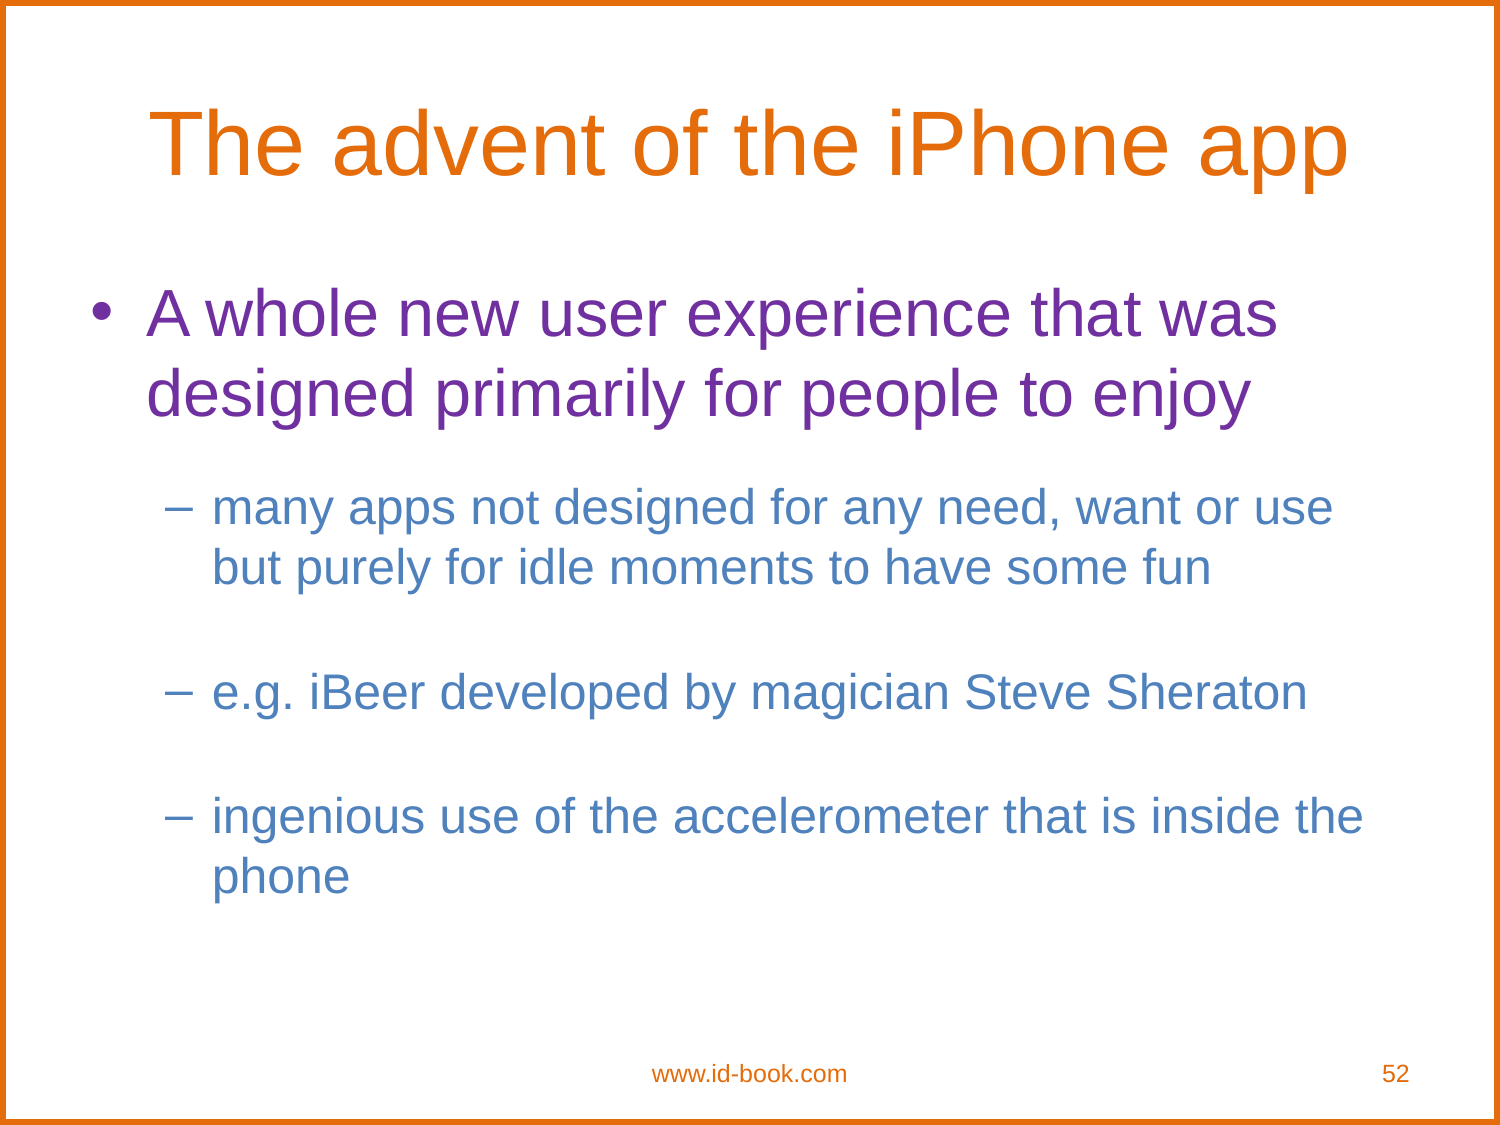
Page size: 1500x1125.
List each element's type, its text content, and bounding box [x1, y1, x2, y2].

footer www.id-book.com [512, 1042, 988, 1103]
list A whole new user experience that was designed primarily for people to enjoy many apps not designed for any need, want or use but purely for idle moments to have some fun e.g. iBeer developed by magician Steve Sheraton ingenious use of the accelerometer that is inside the phone [75, 262, 1425, 1005]
title The advent of the iPhone app [75, 45, 1425, 233]
slide_number 52 [1074, 1042, 1425, 1103]
